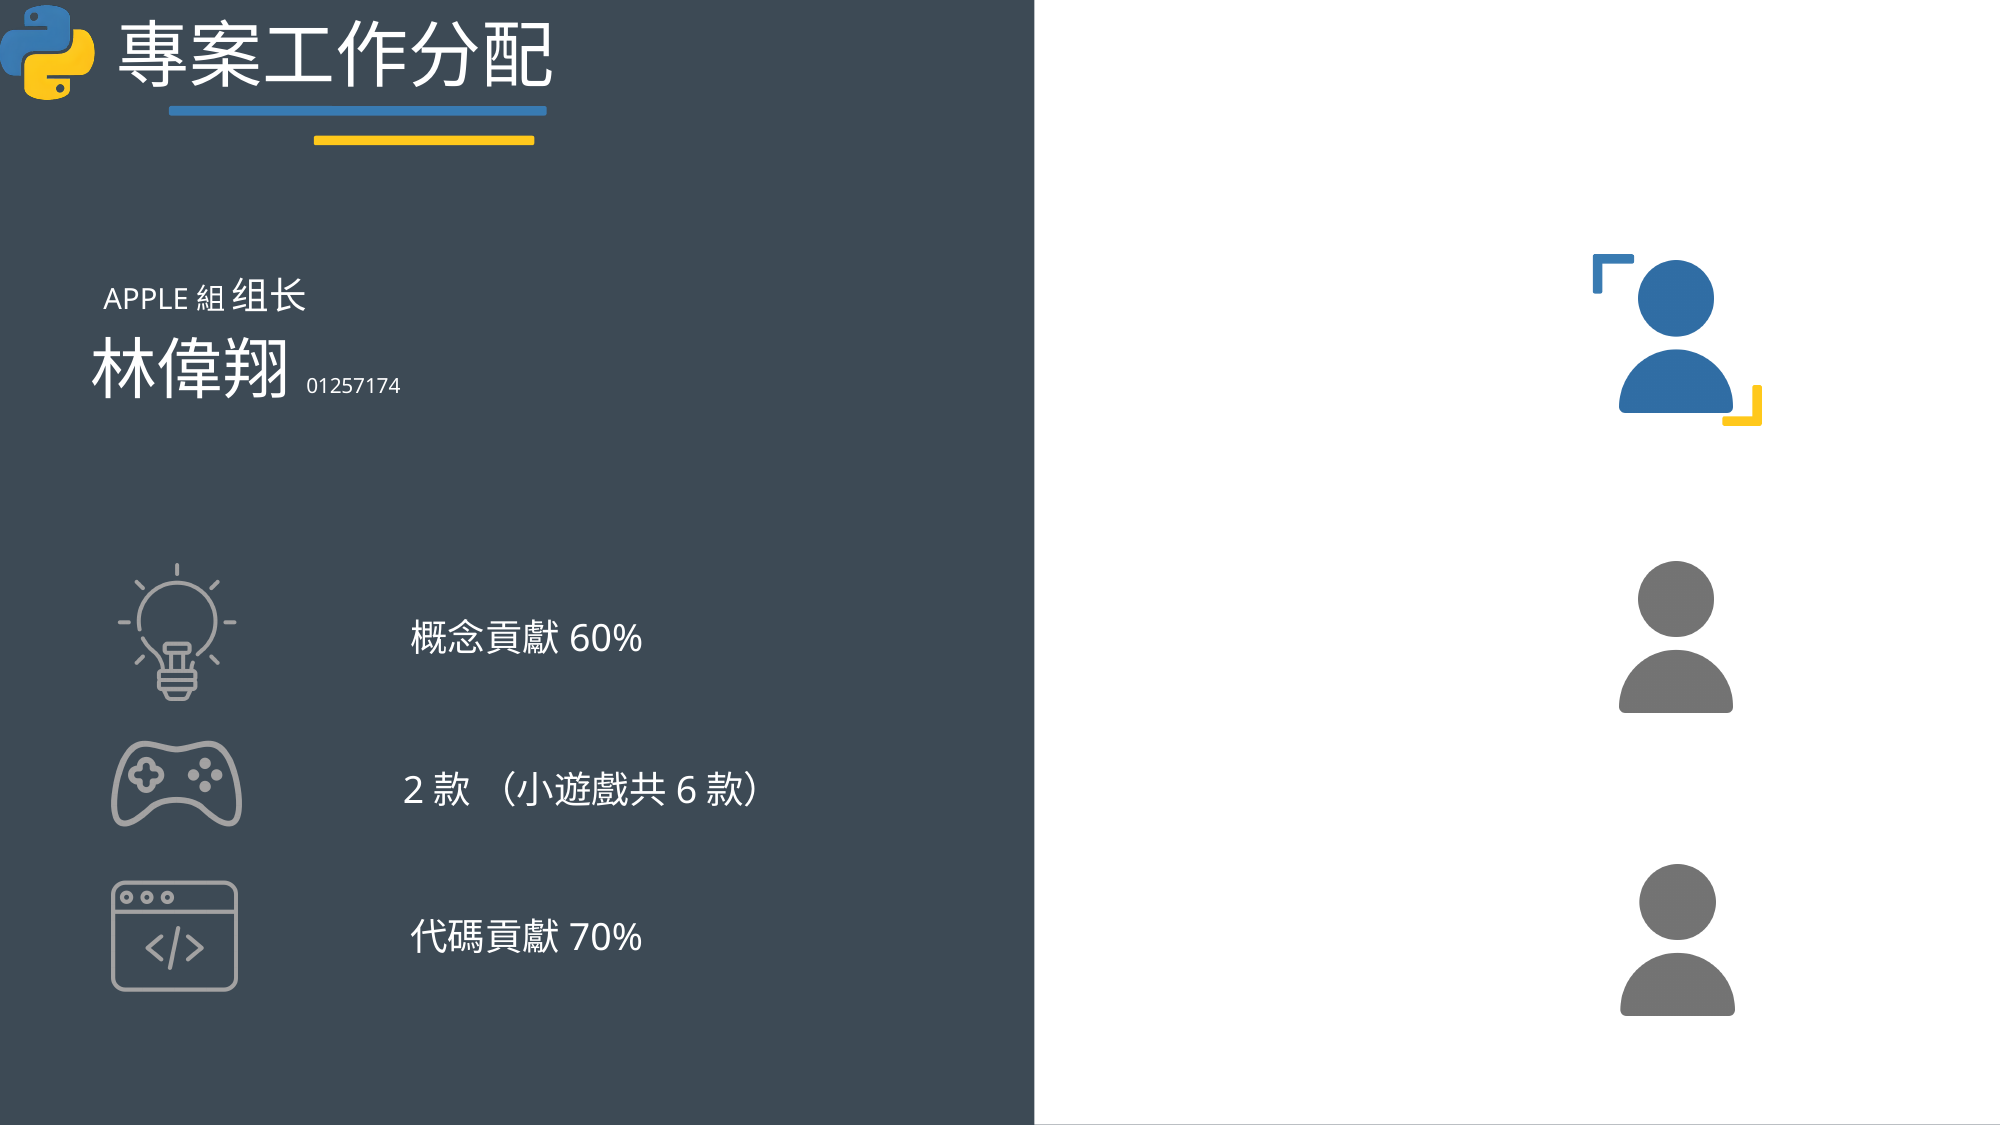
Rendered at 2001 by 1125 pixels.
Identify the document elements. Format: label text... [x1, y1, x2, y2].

text_box 專案工作分配 [79, 0, 1541, 265]
text_box 林偉翔01257174 [75, 319, 415, 414]
picture [1601, 864, 1754, 1016]
picture [1600, 561, 1752, 713]
text_box 代碼貢獻70% [395, 905, 658, 966]
picture [111, 873, 238, 1000]
text_box [1033, 0, 2000, 1125]
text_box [169, 106, 546, 145]
picture [108, 563, 246, 701]
text_box APPLE組 组长 [88, 264, 322, 325]
text_box 概念貢獻60% [395, 606, 659, 667]
text_box 2款 （小遊戲共6款） [388, 758, 796, 819]
picture [0, 0, 170, 145]
picture [111, 718, 242, 849]
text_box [1593, 255, 1761, 425]
